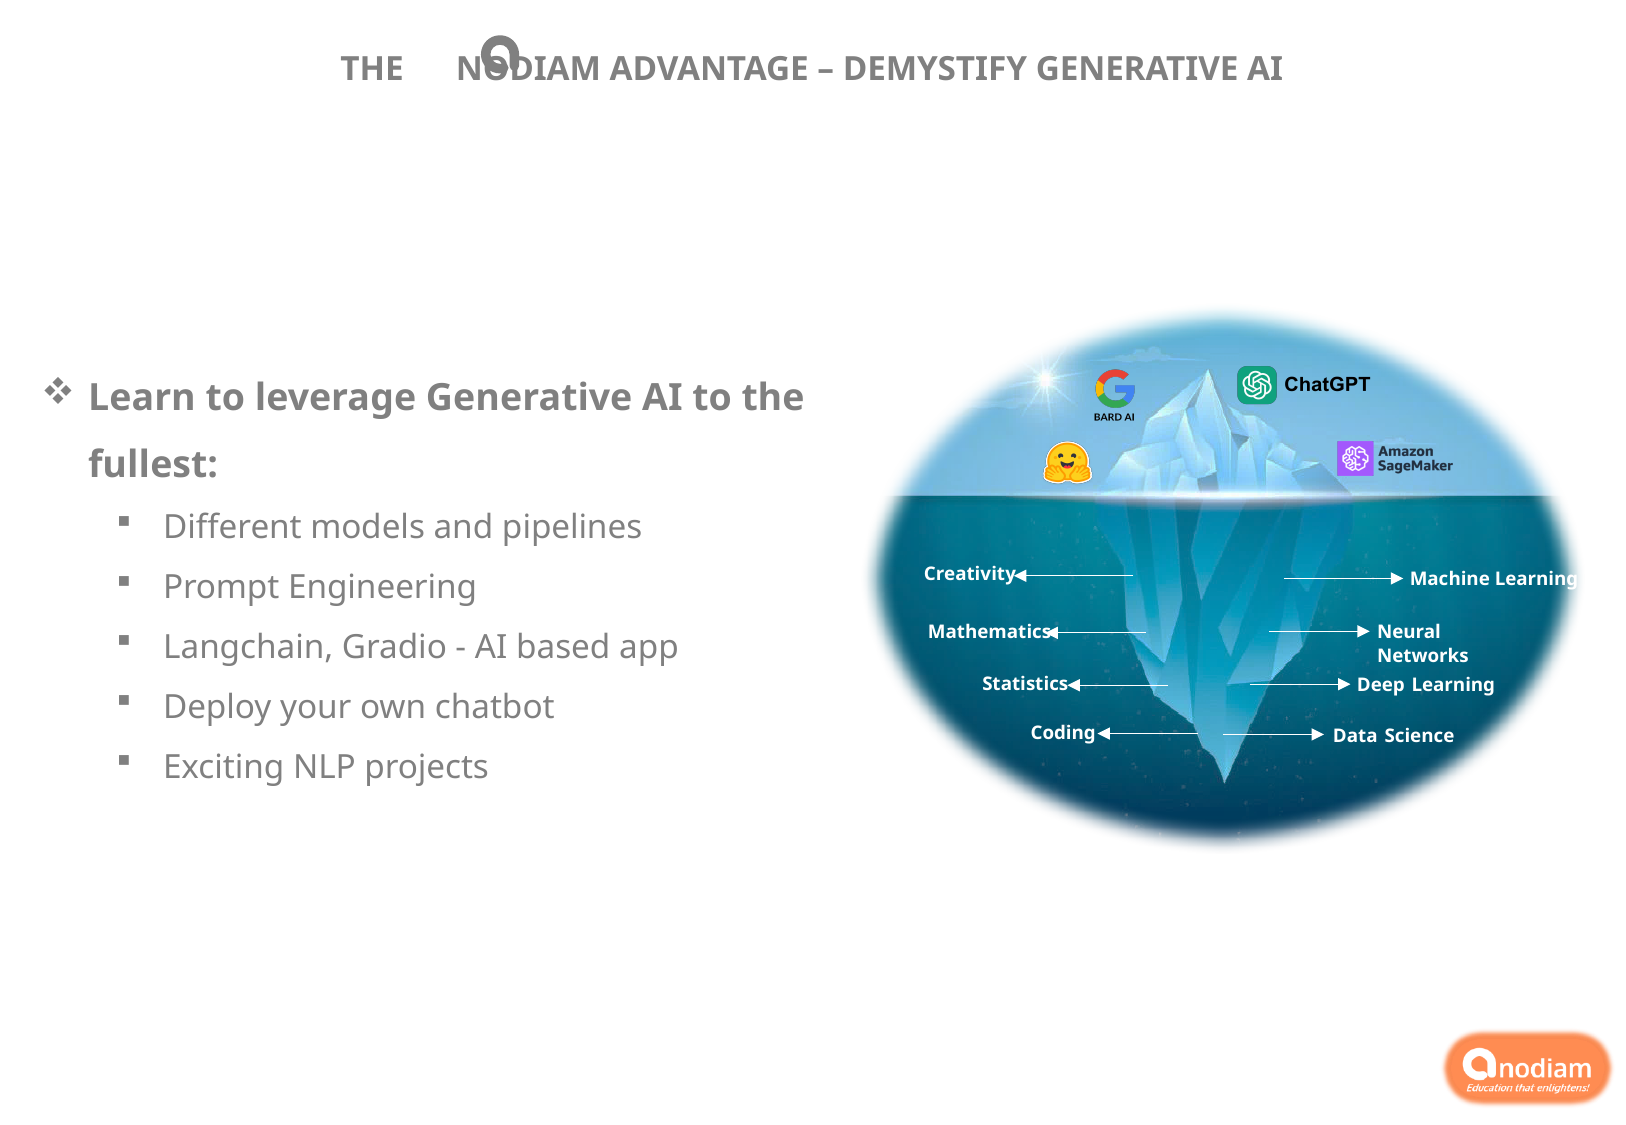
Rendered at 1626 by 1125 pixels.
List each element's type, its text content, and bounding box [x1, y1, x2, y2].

text_box The nodiam Advantage – Demystify Generative AI [279, 0, 1346, 95]
text_box [479, 34, 522, 75]
picture [1437, 1025, 1618, 1111]
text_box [858, 302, 1595, 855]
text_box Learn to leverage Generative AI to the fullest: Different models and pipelines Prompt Engineering Langchain, Gradio - AI based app Deploy your own chatbot Exciting NLP projects [26, 342, 916, 1032]
